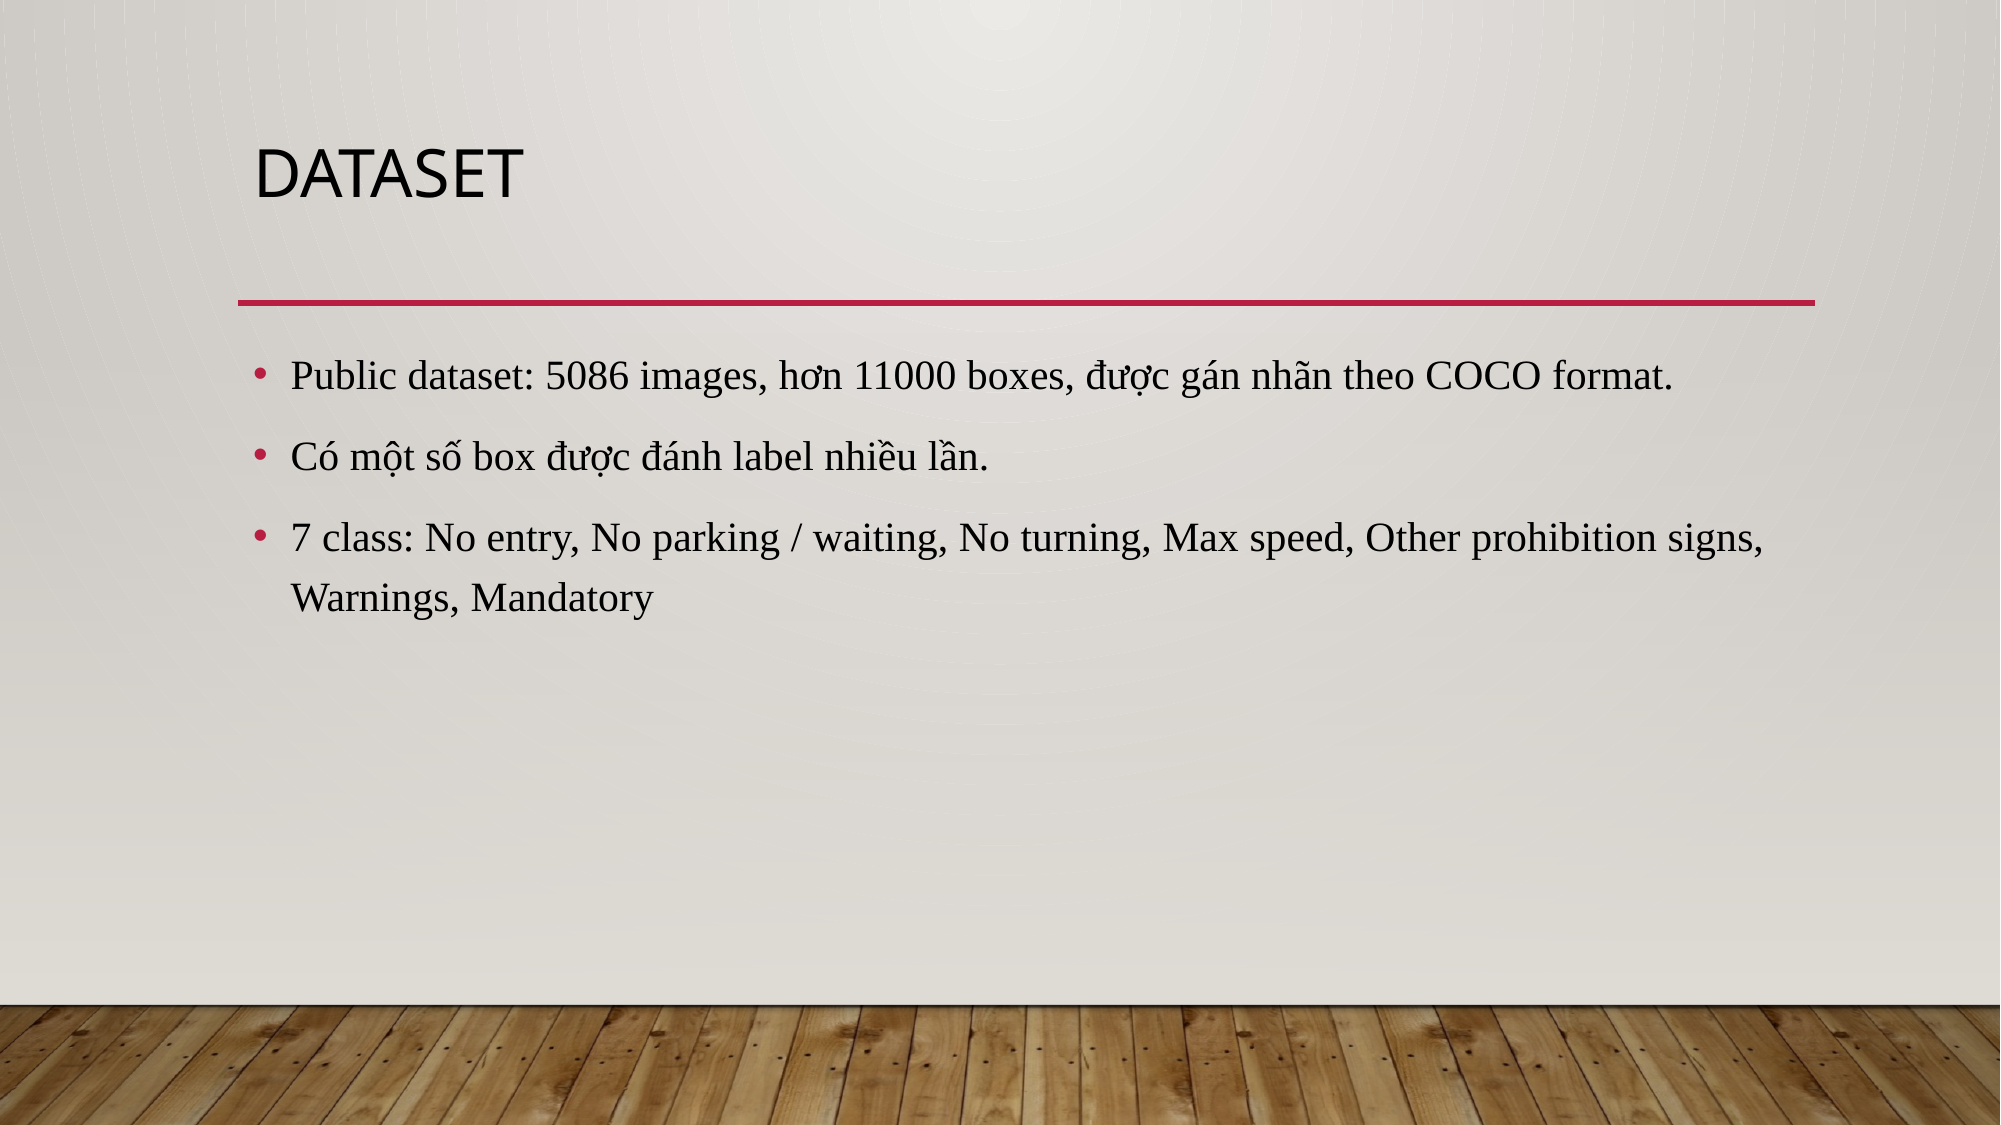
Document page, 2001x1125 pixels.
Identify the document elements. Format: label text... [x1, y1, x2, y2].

title Dataset [238, 131, 1814, 305]
list Public dataset: 5086 images, hơn 11000 boxes, được gán nhãn theo COCO format. Có một số box được đánh label nhiều lần. 7 class: No entry, No parking / waiting, No turning, Max speed, Other prohibition signs, Warnings, Mandatory [238, 330, 1814, 897]
picture [0, 1005, 2000, 1125]
